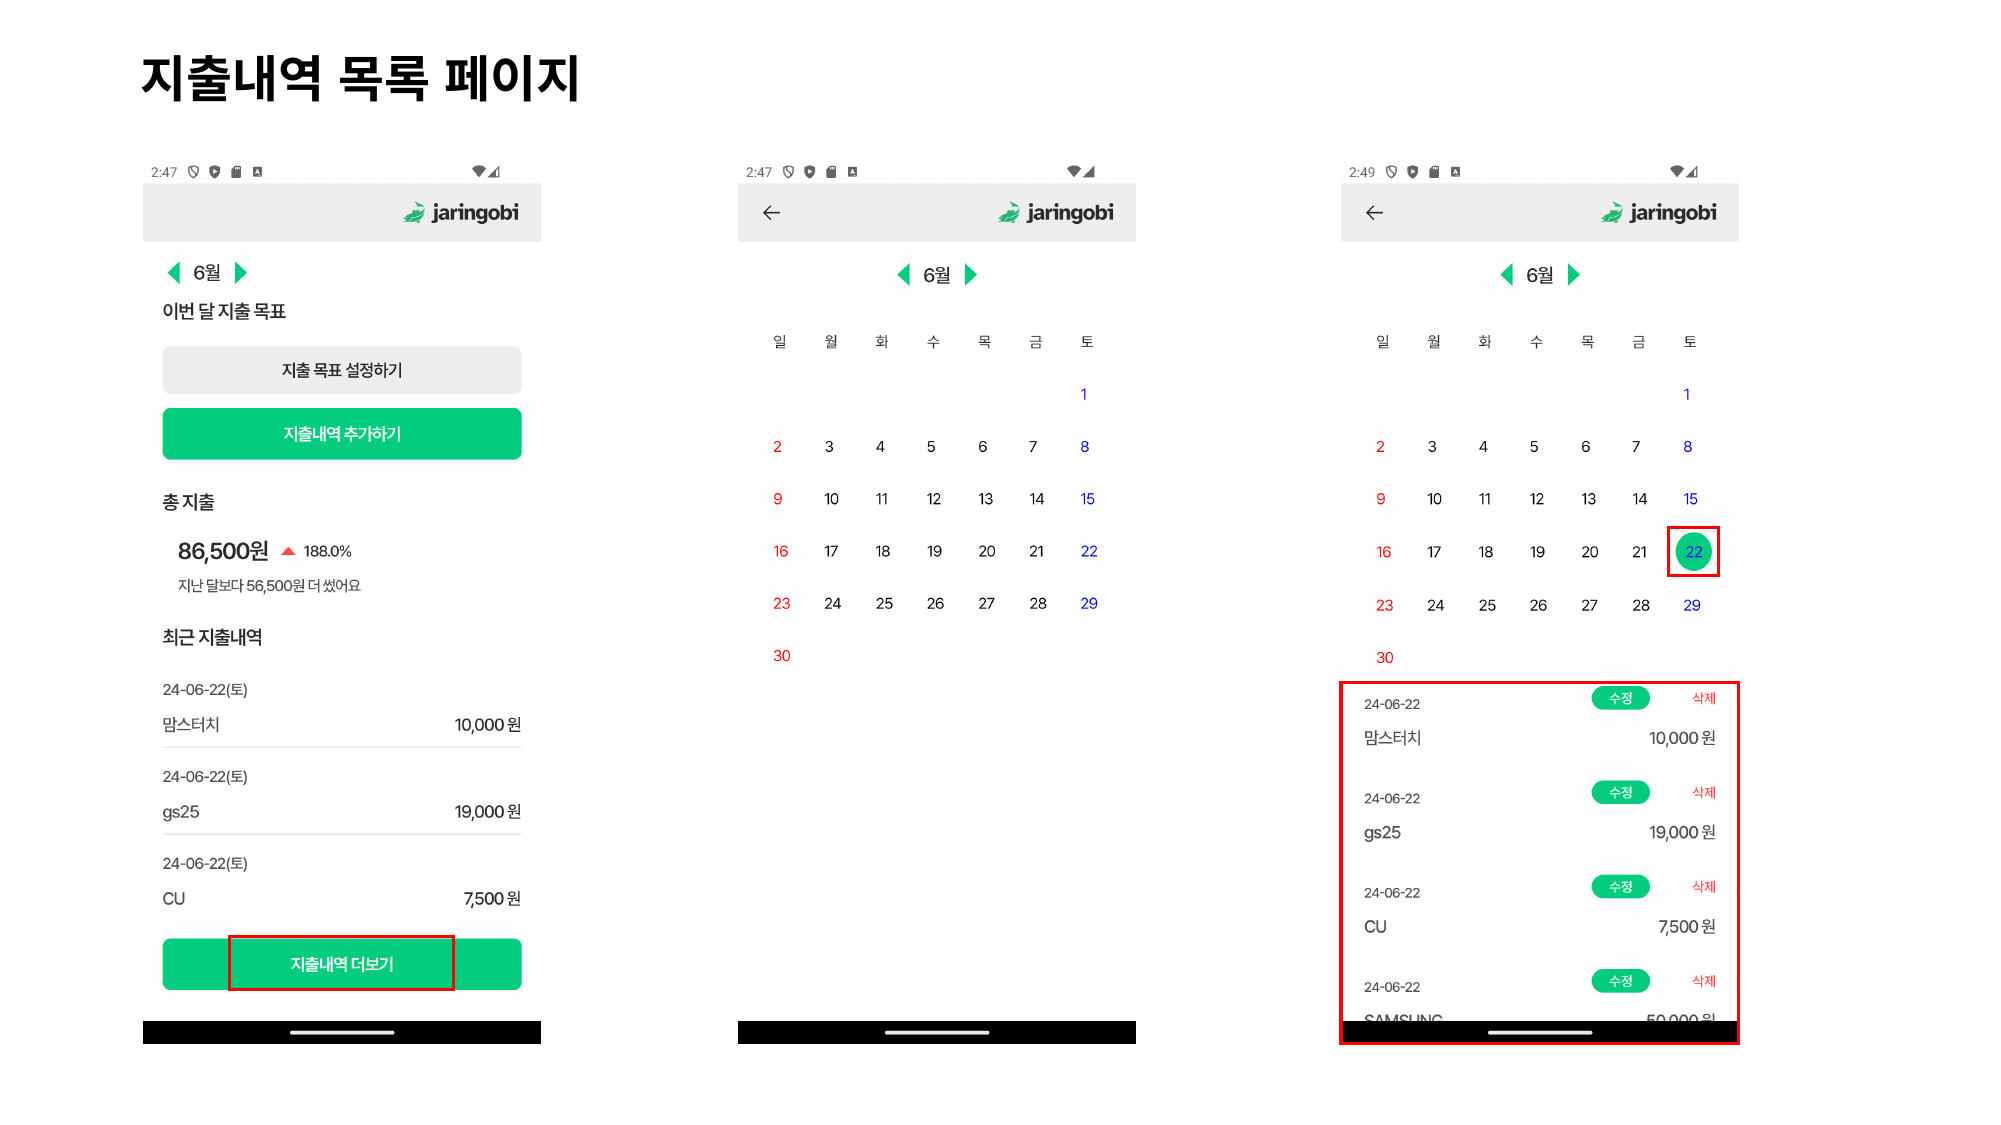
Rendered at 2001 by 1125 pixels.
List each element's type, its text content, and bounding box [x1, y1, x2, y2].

picture [142, 160, 541, 1044]
title 지출내역 목록 페이지 [125, 40, 1318, 124]
picture [737, 160, 1136, 1044]
picture [1340, 160, 1739, 1044]
